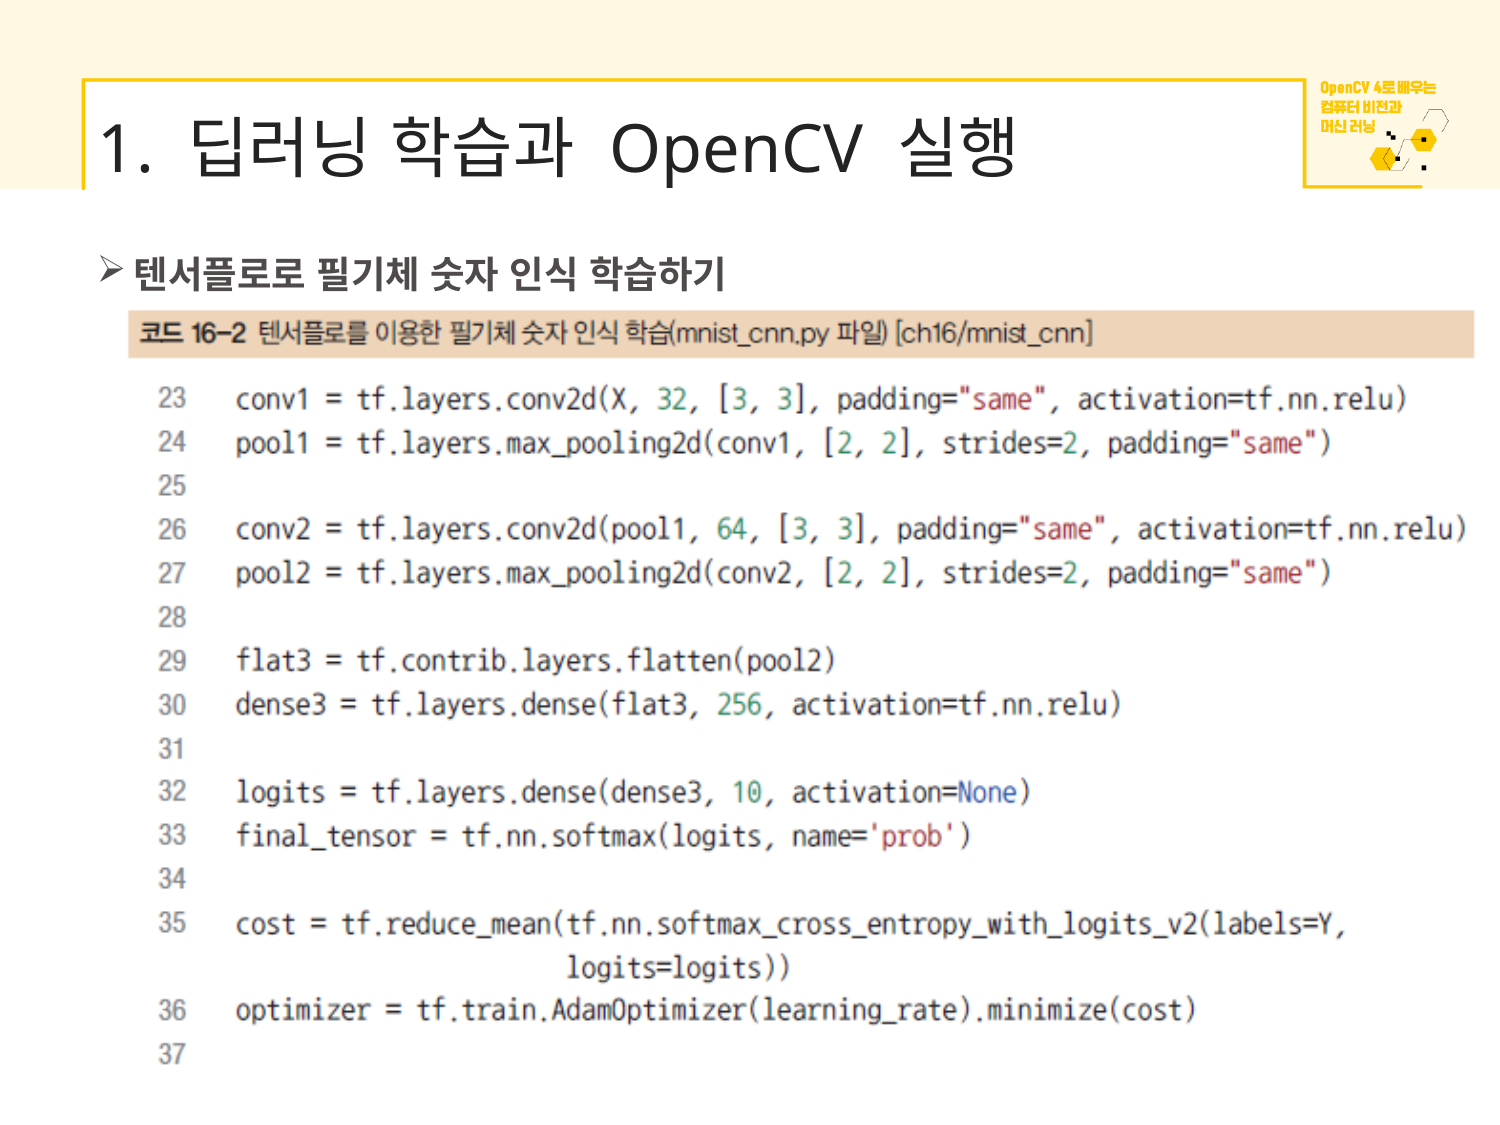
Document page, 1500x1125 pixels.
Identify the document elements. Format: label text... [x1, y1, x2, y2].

title 1. 딥러닝 학습과 OpenCV 실행 [82, 61, 1413, 193]
list 텐서플로로 필기체 숫자 인식 학습하기 [81, 239, 1412, 1054]
picture [0, 0, 1500, 1125]
